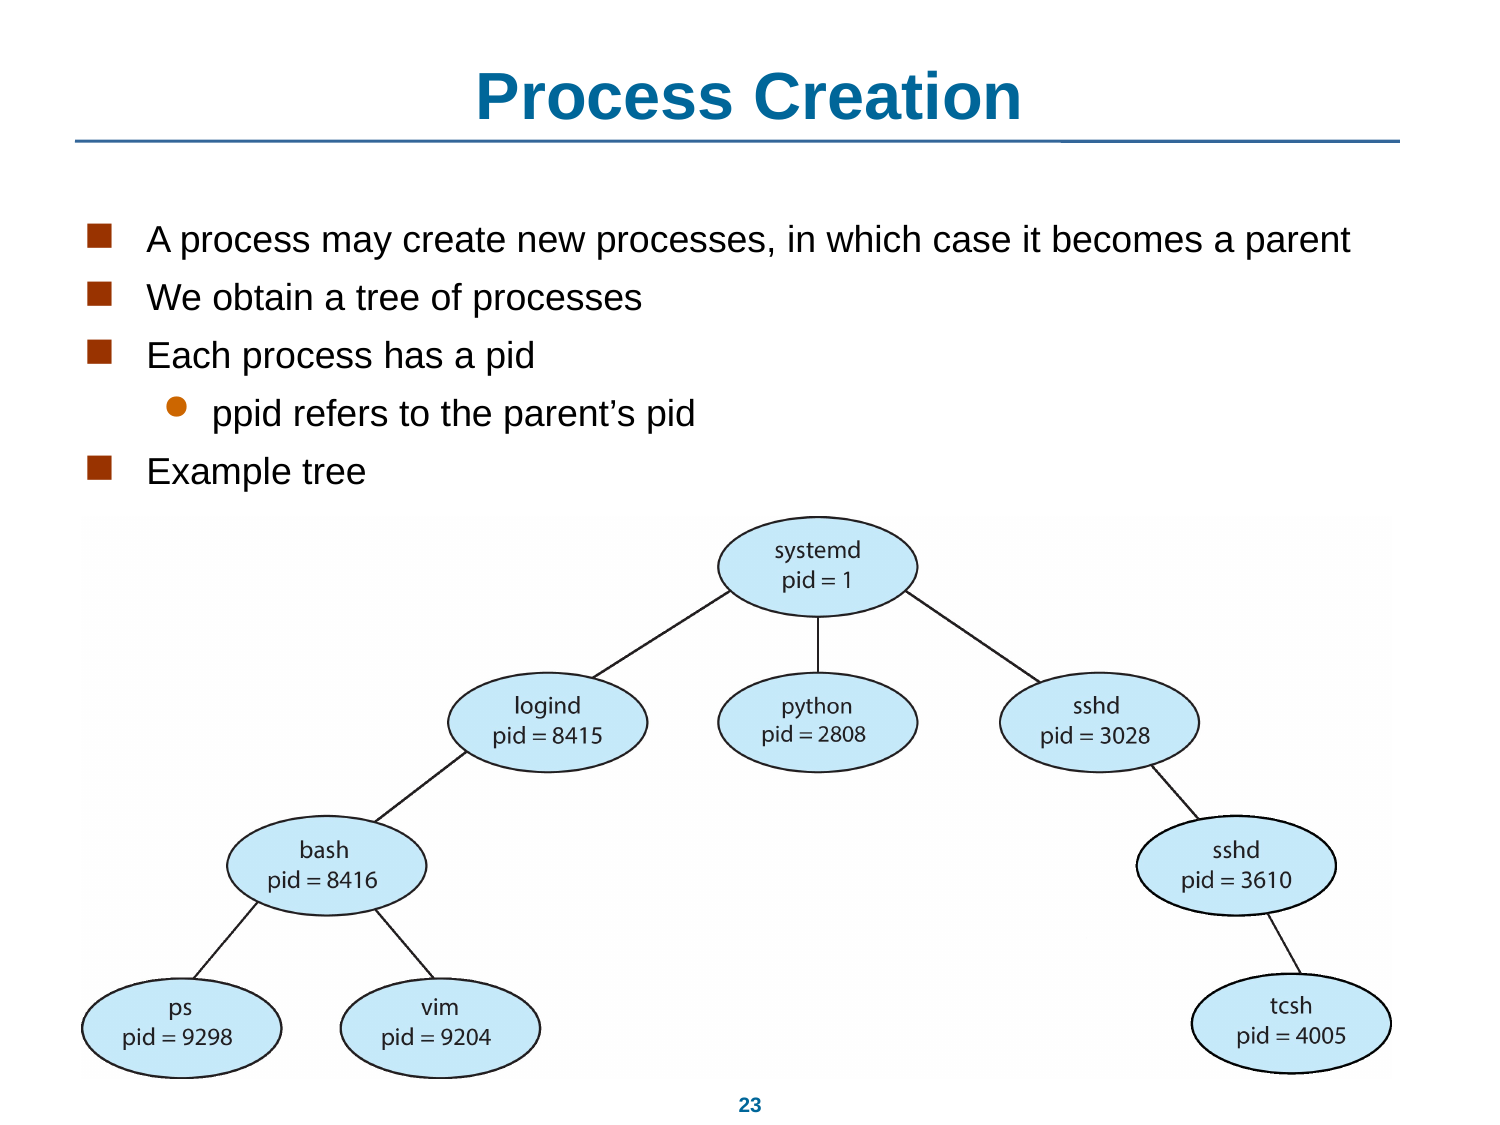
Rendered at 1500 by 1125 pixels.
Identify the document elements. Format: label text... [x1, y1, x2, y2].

list A process may create new processes, in which case it becomes a parent We obtain a tree of processes Each process has a pid ppid refers to the parent’s pid Example tree [75, 207, 1399, 951]
picture [81, 516, 1392, 1080]
title Process Creation [75, 45, 1425, 141]
